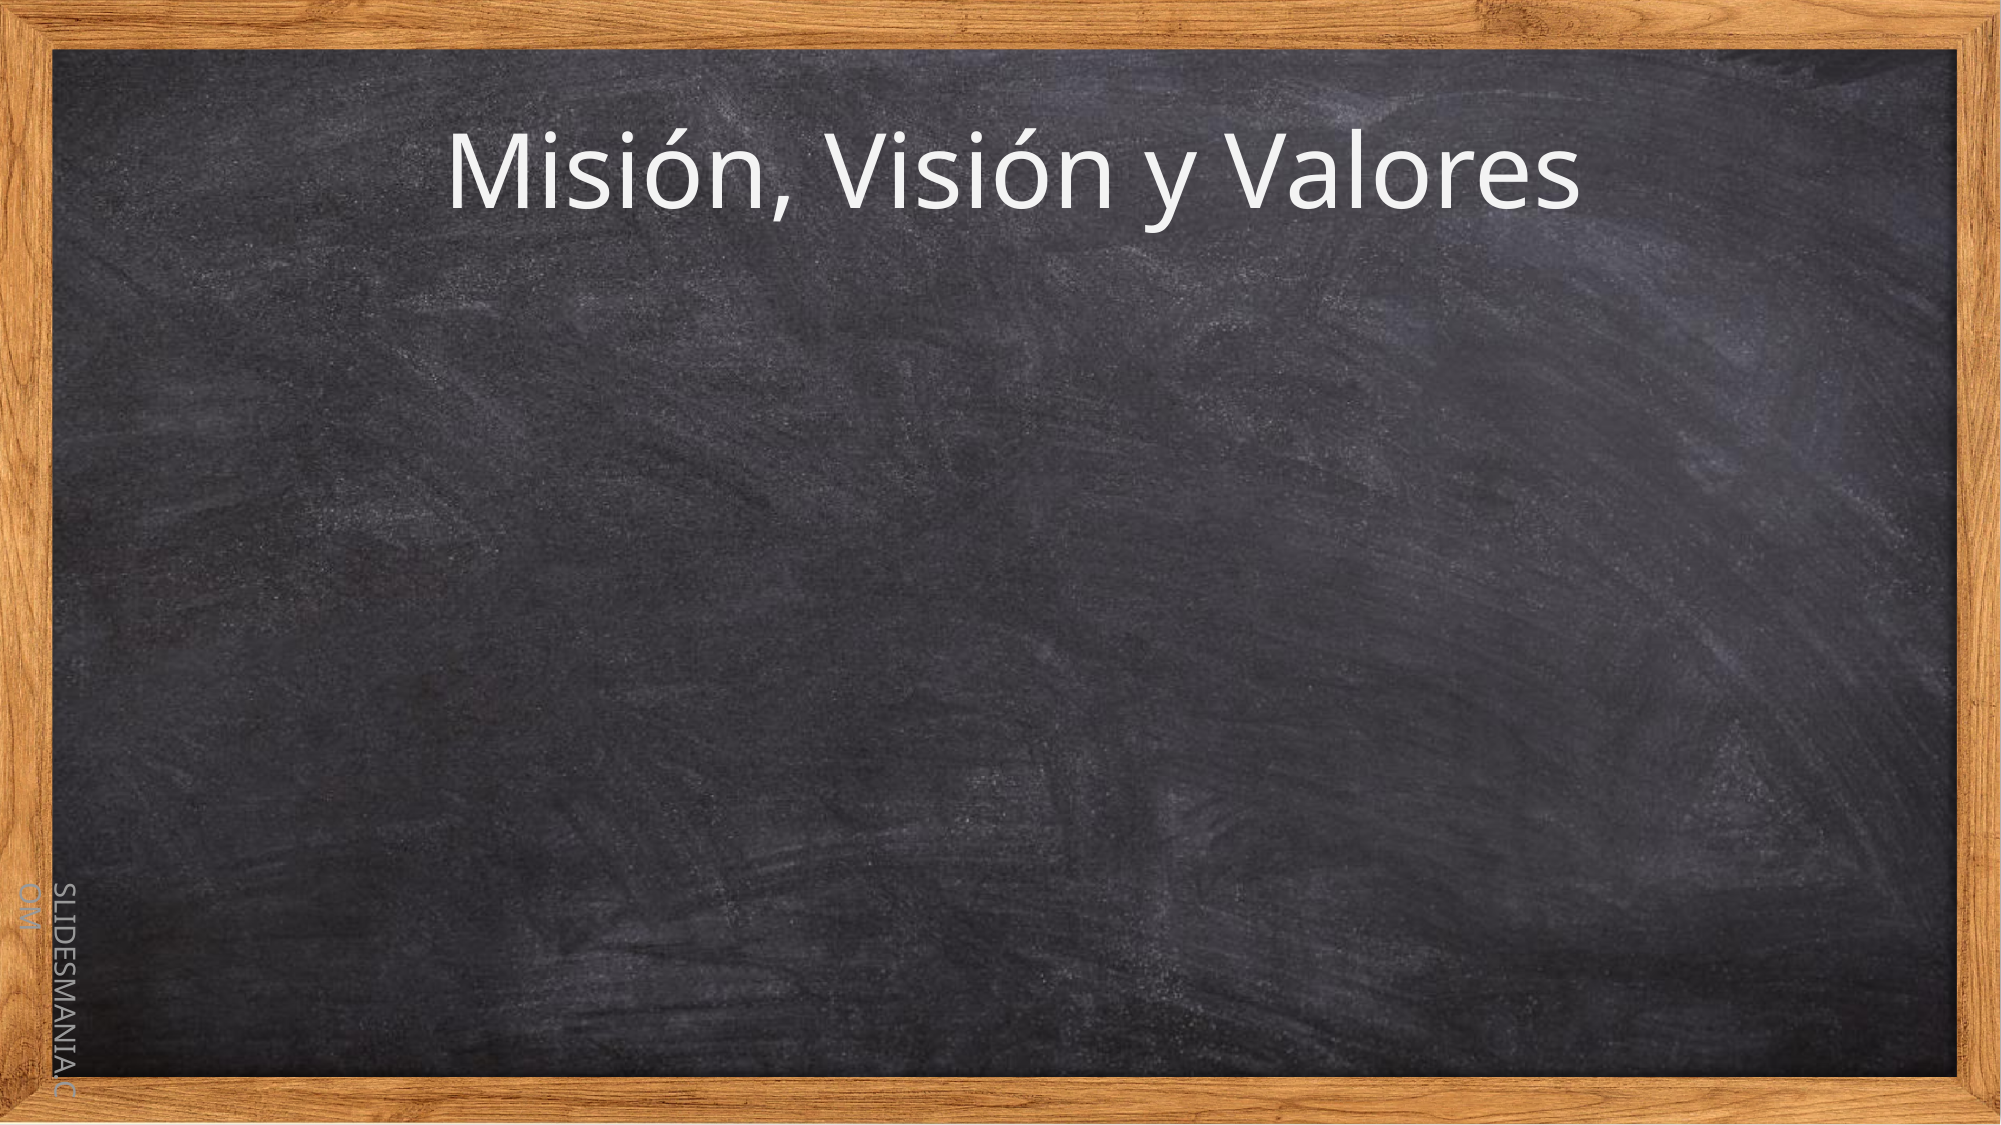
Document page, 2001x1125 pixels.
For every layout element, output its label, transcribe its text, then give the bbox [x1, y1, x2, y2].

picture [0, 0, 2001, 1125]
title Misión, Visión y Valores [158, 84, 1870, 210]
